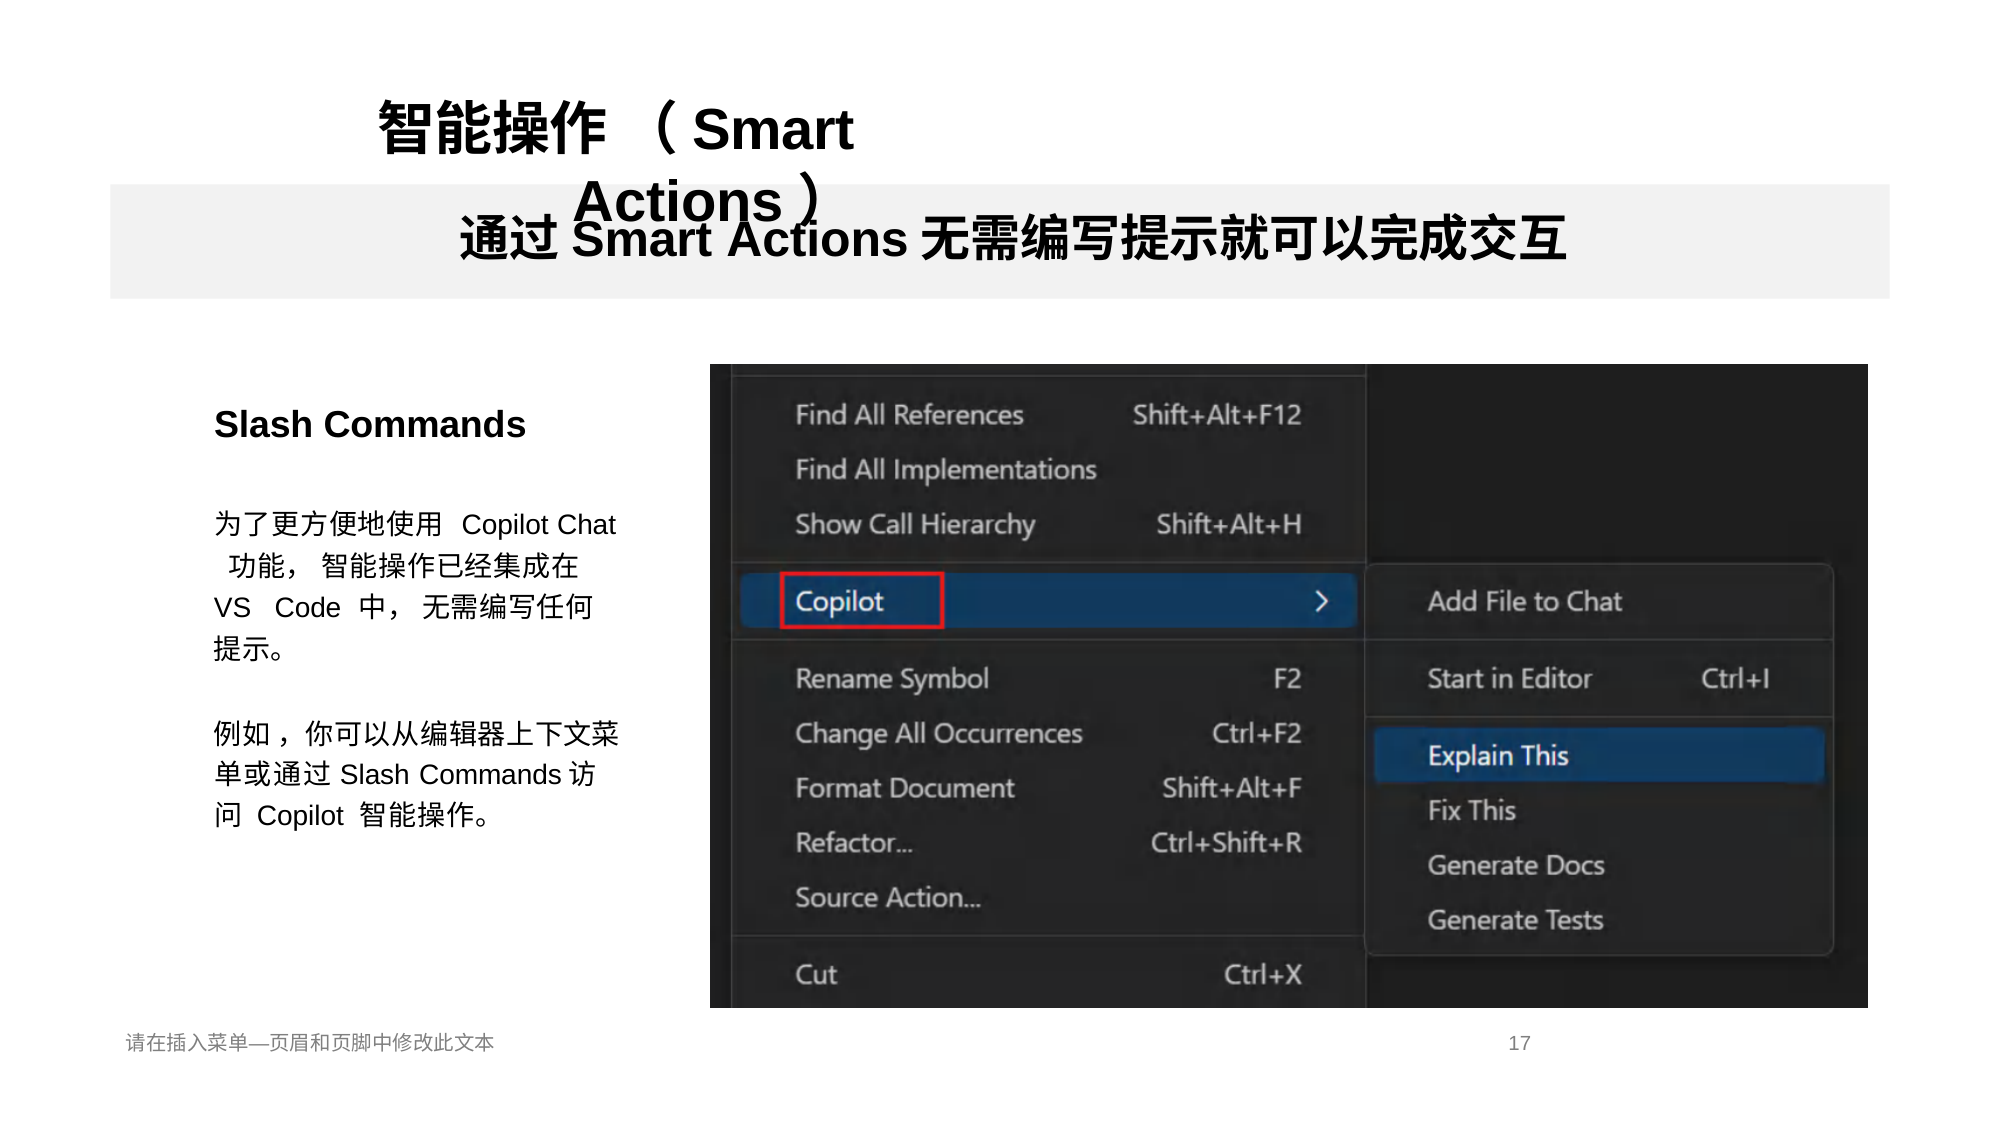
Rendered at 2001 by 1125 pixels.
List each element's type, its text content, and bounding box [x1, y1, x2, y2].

text_box Slash Commands 为了更方便地使用 Copilot Chat 功能， 智能操作已经集成在VS Code 中， 无需编写任何提示。 例如 ，你可以从编辑器上下文菜 单或通过Slash Commands访问 Copilot 智能操作。 [212, 405, 622, 791]
picture [710, 364, 1868, 1008]
text_box 通过Smart Actions无需编写提示就可以完成交互 [110, 184, 1890, 299]
text_box 请在插入菜单—页眉和页脚中修改此文本 17 [124, 1025, 1877, 1055]
text_box 智能操作 （Smart Actions） [125, 86, 855, 162]
